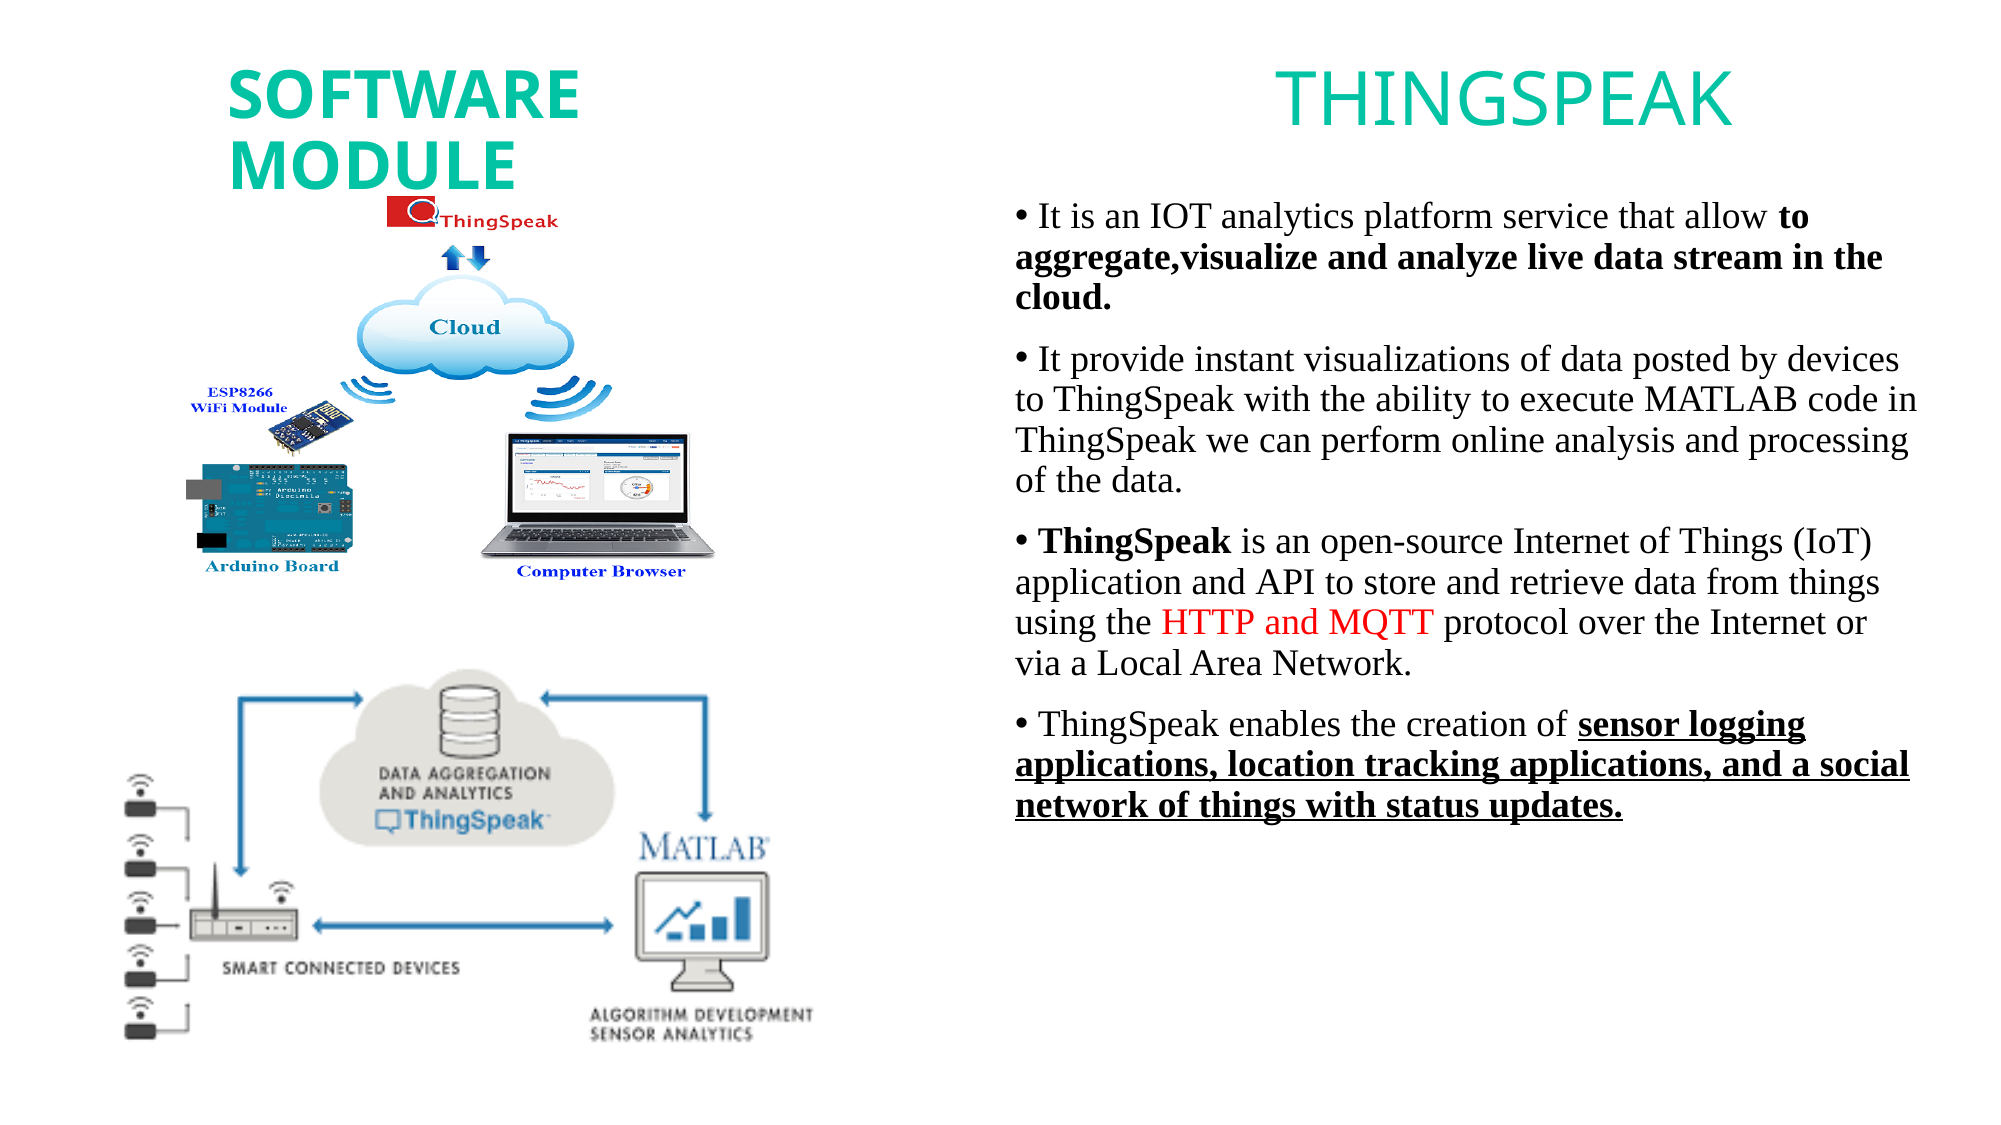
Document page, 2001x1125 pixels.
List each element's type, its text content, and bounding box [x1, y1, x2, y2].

text_box Software module [212, 53, 861, 212]
picture [106, 650, 838, 1065]
picture [169, 167, 741, 603]
text_box THINGSPEAK [1260, 53, 1754, 168]
list It is an IOT analytics platform service that allow to aggregate,visualize and analyze live data stream in the cloud. It provide instant visualizations of data posted by devices to ThingSpeak with the ability to execute MATLAB code in ThingSpeak we can perform online analysis and processing of the data. ThingSpeak is an open-source Internet of Things (IoT) application and API to store and retrieve data from things using the HTTP and MQTT protocol over the Internet or via a Local Area Network. ThingSpeak enables the creation of sensor logging applications, location tracking applications, and a social network of things with status updates.. [1000, 189, 1936, 1066]
